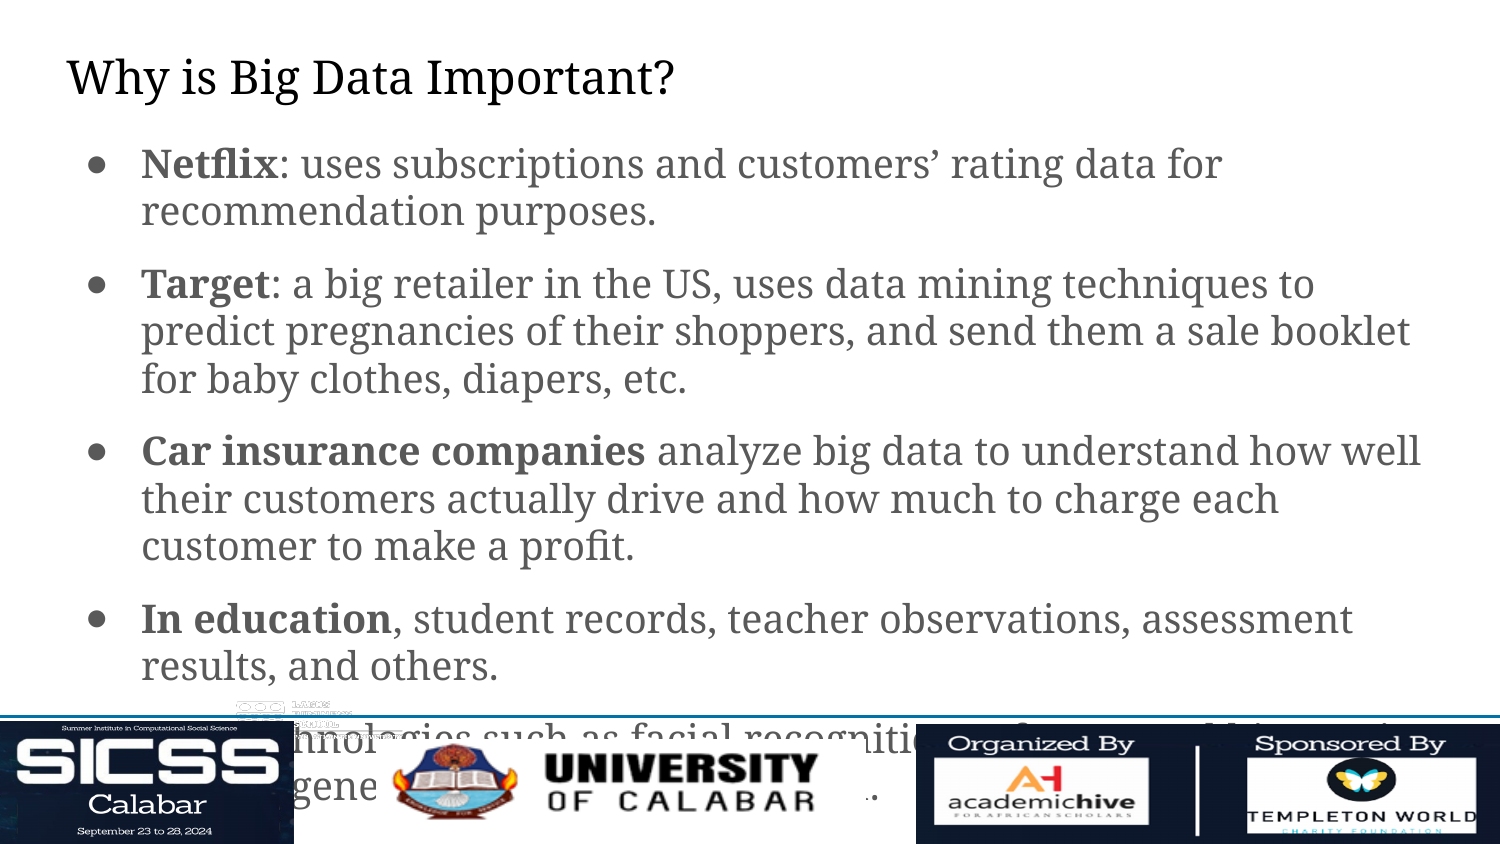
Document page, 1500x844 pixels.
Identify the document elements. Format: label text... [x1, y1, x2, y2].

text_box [0, 701, 1500, 844]
title Why is Big Data Important? [51, 29, 1449, 123]
list Netflix: uses subscriptions and customers’ rating data for recommendation purposes. Target: a big retailer in the US, uses data mining techniques to predict pregnancies of their shoppers, and send them a sale booklet for baby clothes, diapers, etc. Car insurance companies analyze big data to understand how well their customers actually drive and how much to charge each customer to make a profit. In education, student records, teacher observations, assessment results, and others. New technologies such as facial recognition software and biometric signals, generate visual and audio data. [51, 123, 1449, 699]
